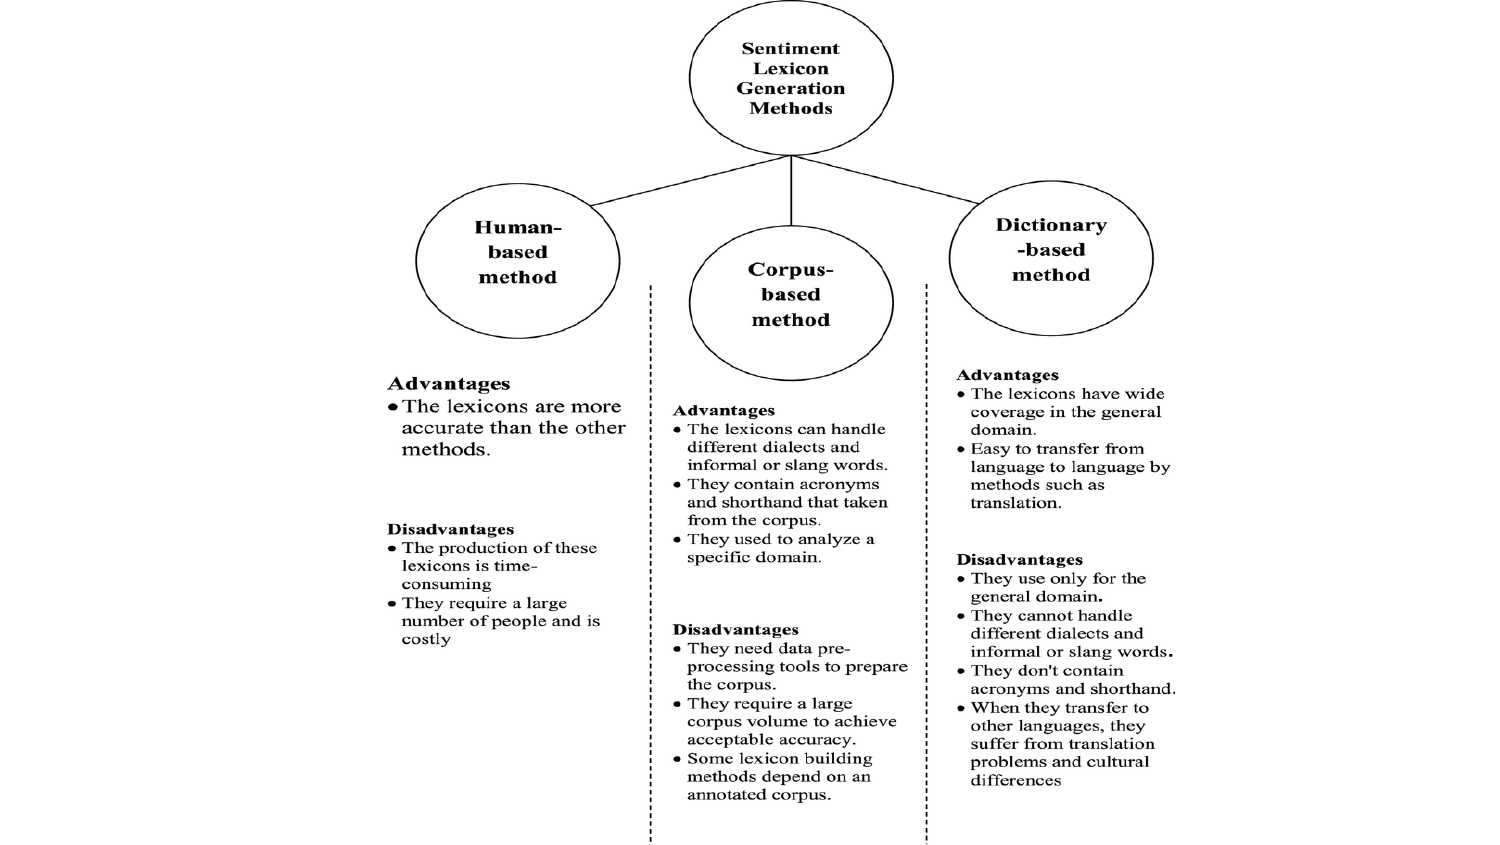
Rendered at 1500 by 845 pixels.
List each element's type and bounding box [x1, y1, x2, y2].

picture [387, 0, 1176, 845]
